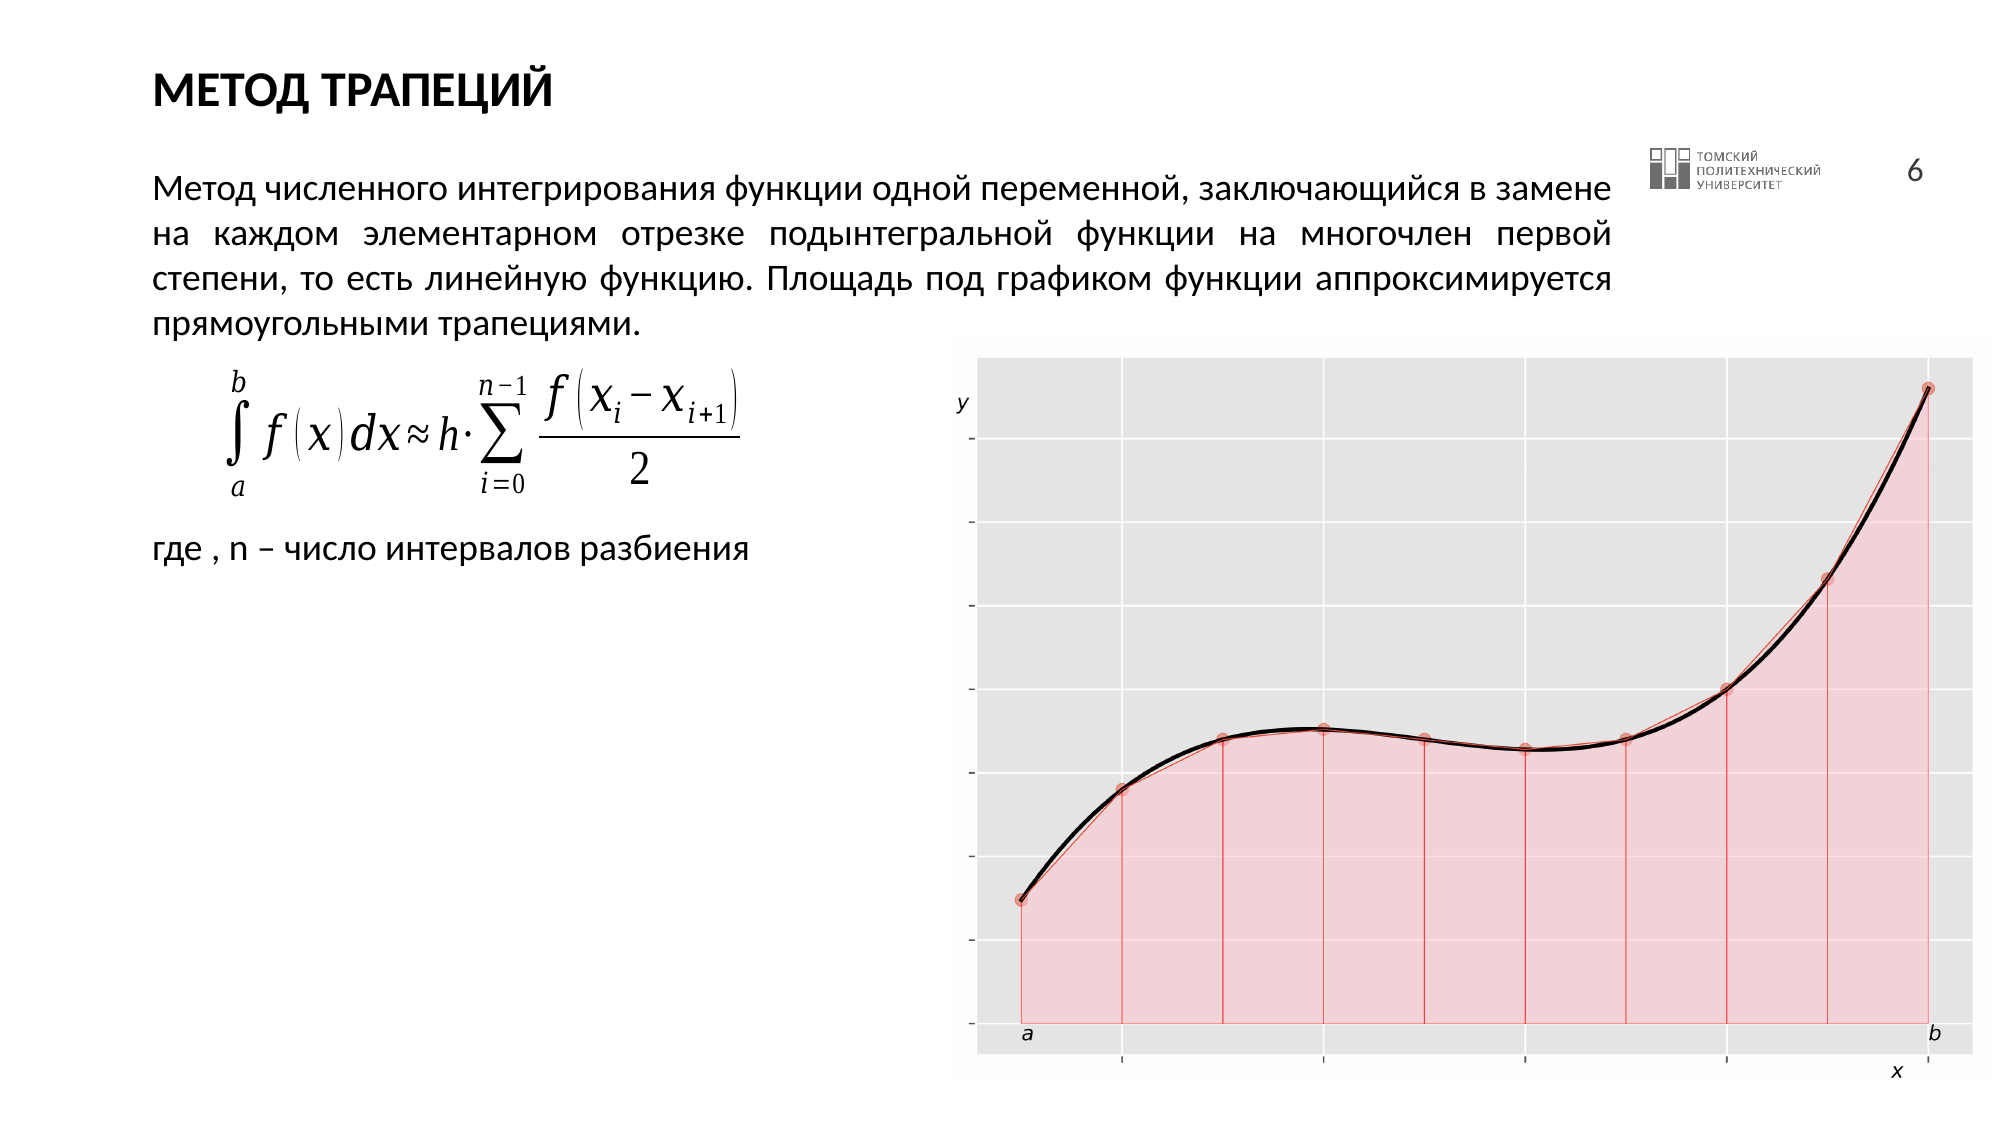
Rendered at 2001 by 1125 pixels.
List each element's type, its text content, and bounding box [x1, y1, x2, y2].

picture [1650, 148, 1820, 189]
title МЕТОД ТРАПЕЦИЙ [137, 24, 1755, 156]
picture [945, 334, 1996, 1085]
text_box Метод численного интегрирования функции одной переменной, заключающийся в замене на каждом элементарном отрезке подынтегральной функции на многочлен первой степени, то есть линейную функцию. Площадь под графиком функции аппроксимируется прямоугольными трапециями. [137, 155, 1629, 351]
